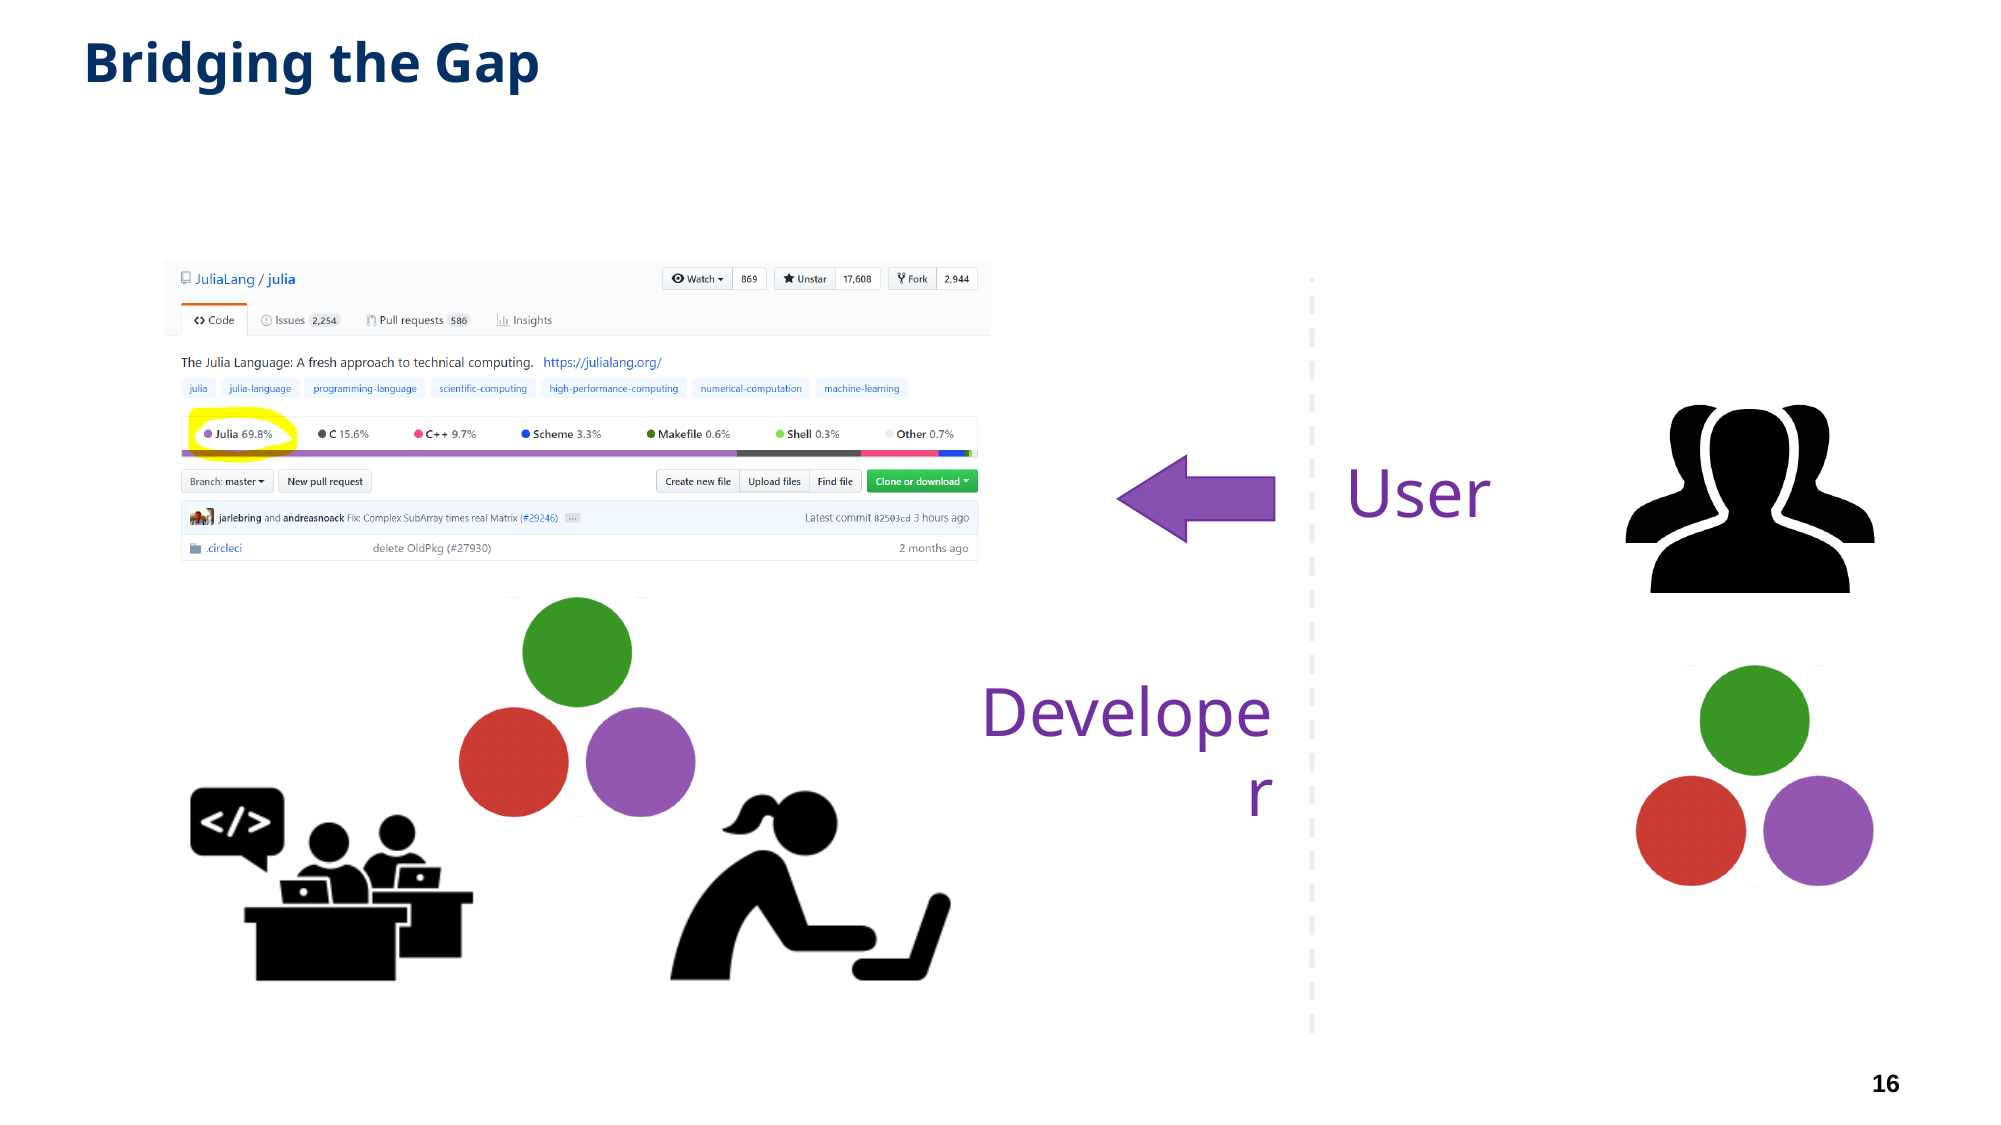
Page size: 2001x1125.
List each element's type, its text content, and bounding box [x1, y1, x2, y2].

text_box Developer [968, 662, 1282, 838]
title Bridging the Gap [68, 11, 1918, 112]
text_box [1118, 456, 1275, 542]
text_box User [1338, 443, 1590, 538]
picture [1595, 344, 1904, 654]
picture [175, 597, 966, 1042]
picture [163, 260, 991, 565]
slide_number 15 [1803, 1059, 1916, 1116]
picture [1635, 665, 1874, 886]
